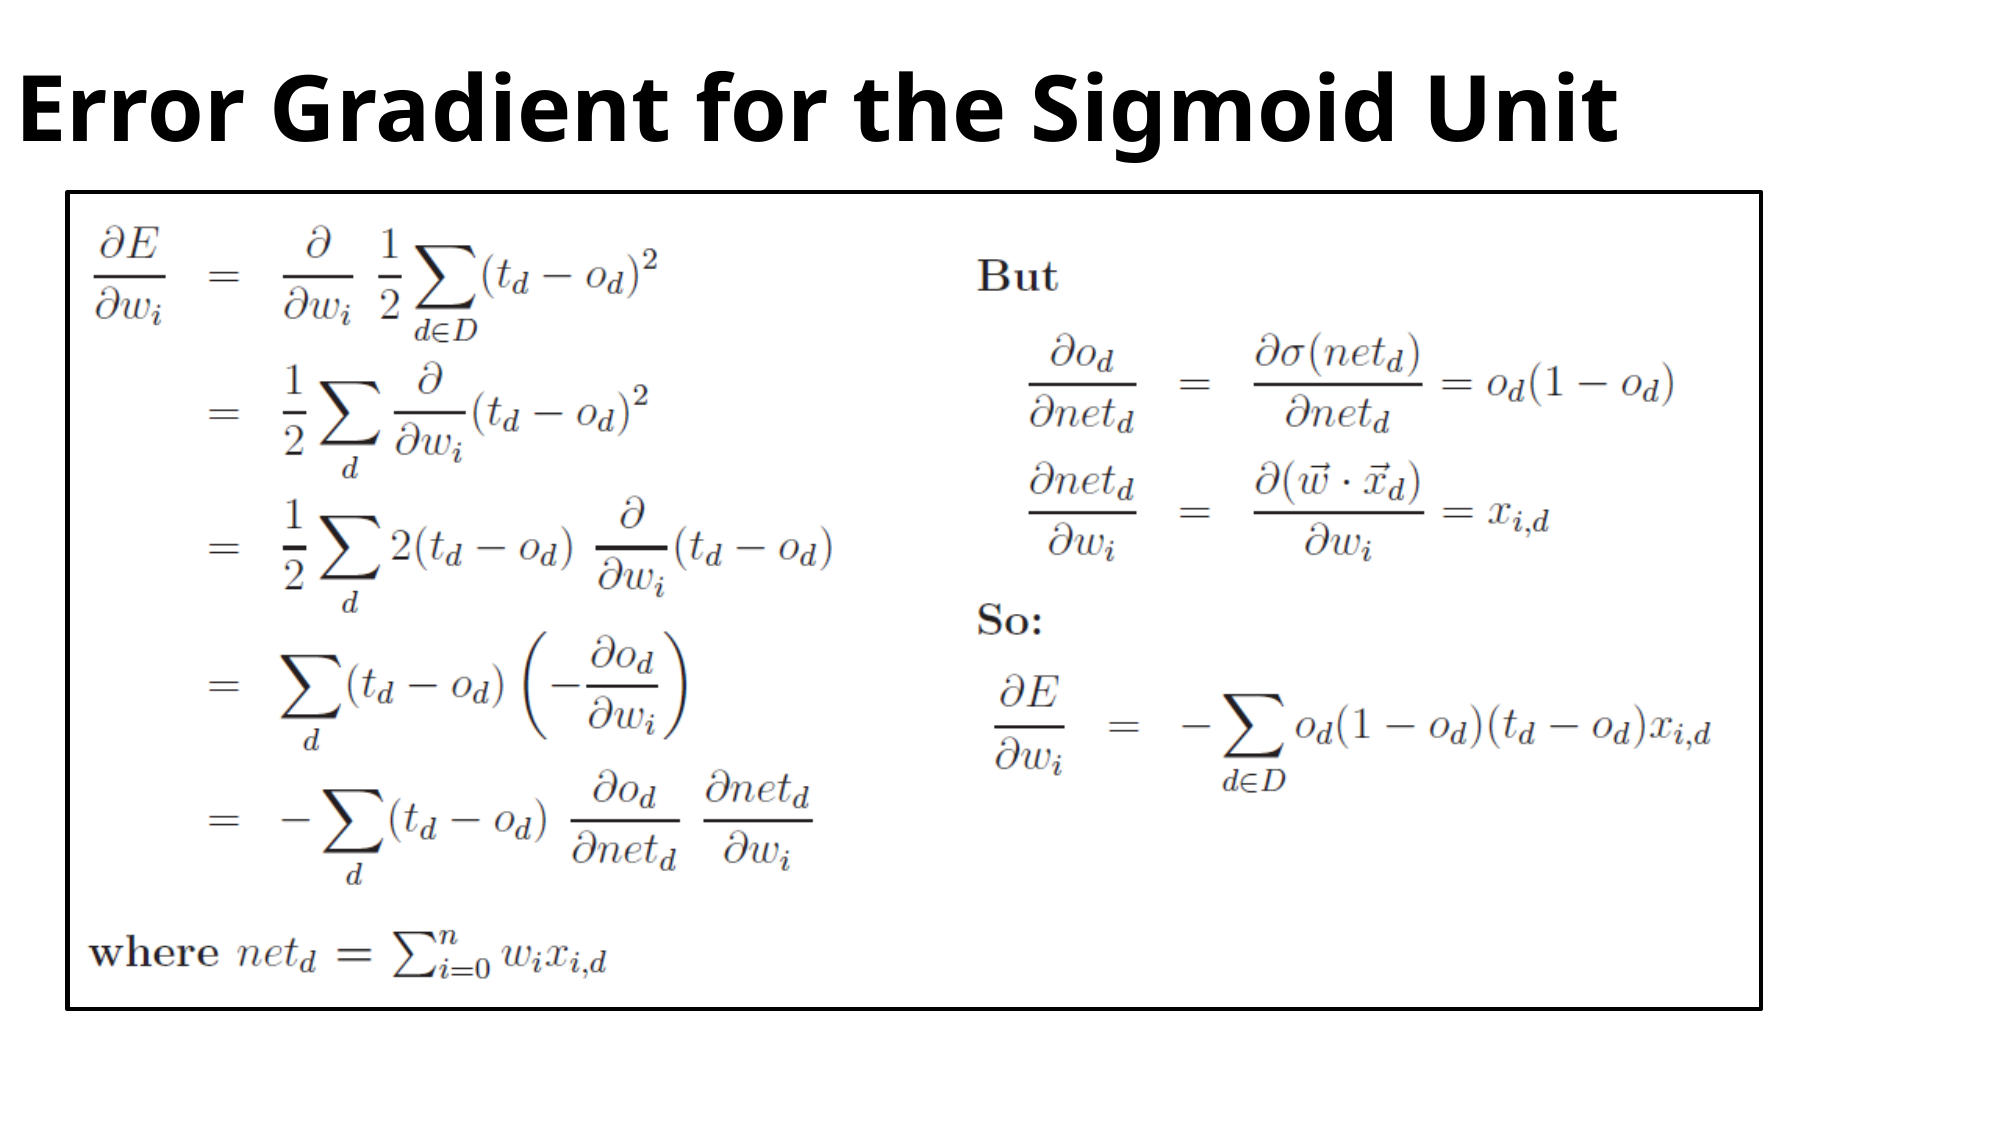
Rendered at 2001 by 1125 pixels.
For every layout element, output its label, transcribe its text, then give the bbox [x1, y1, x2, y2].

picture [69, 194, 1759, 1007]
title Error Gradient for the Sigmoid Unit [0, 3, 1725, 221]
